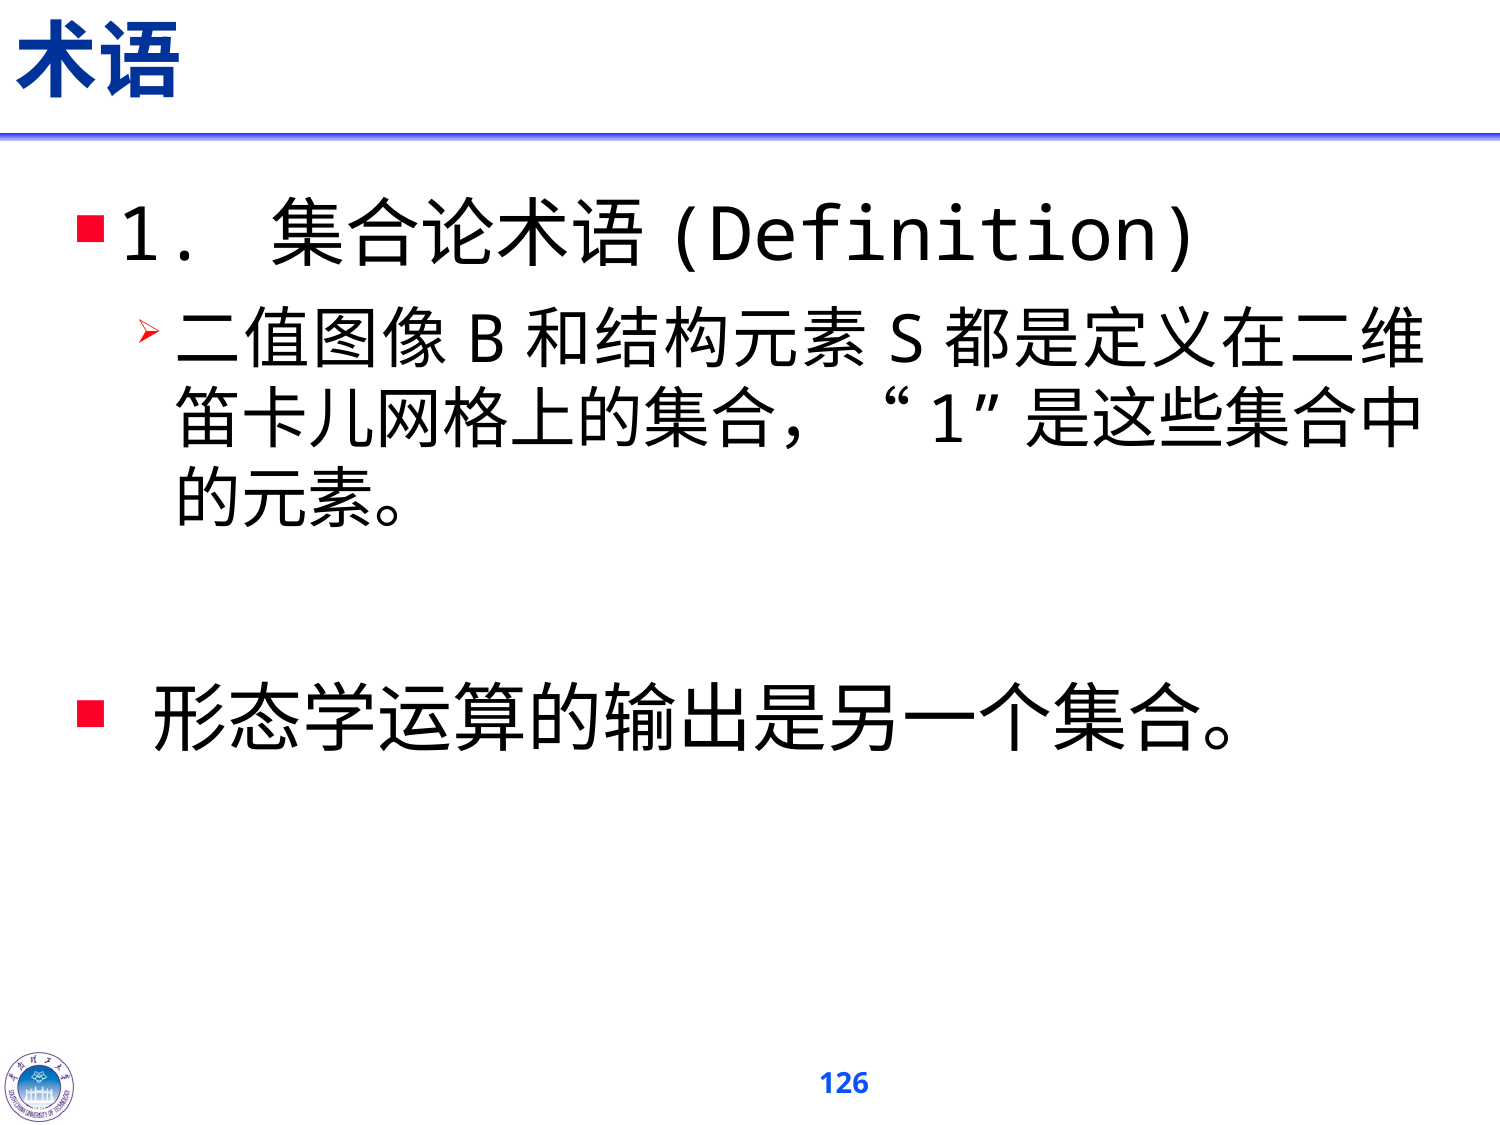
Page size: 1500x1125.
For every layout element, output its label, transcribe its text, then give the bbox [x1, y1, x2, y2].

picture [3, 1051, 75, 1123]
list 1. 集合论术语(Definition) 二值图像B和结构元素S都是定义在二维笛卡儿网格上的集合，“1”是这些集合中的元素。 形态学运算的输出是另一个集合。 [64, 177, 1442, 648]
title 术语 [0, 9, 1500, 117]
